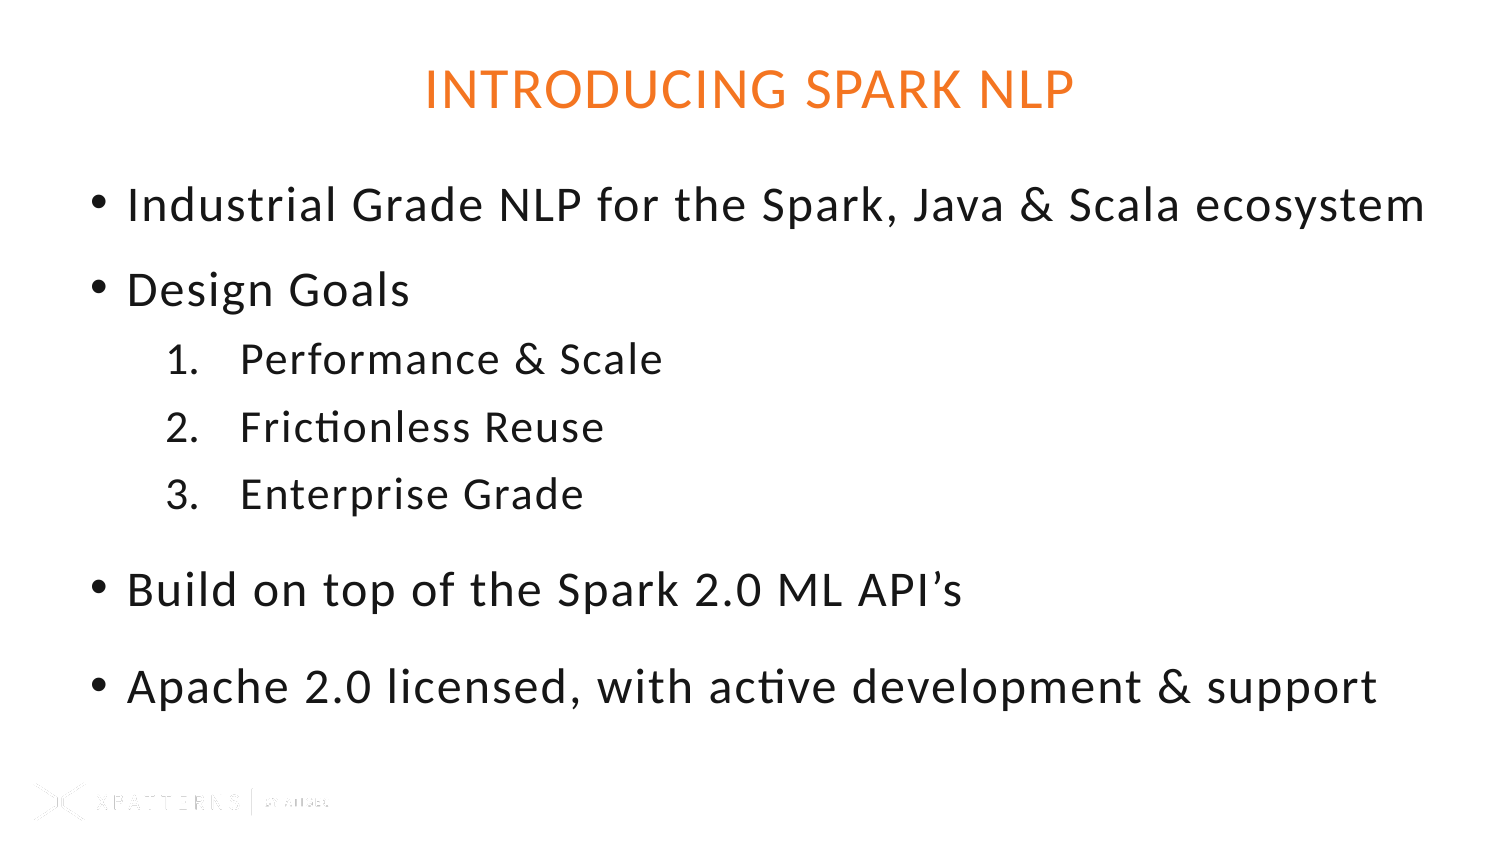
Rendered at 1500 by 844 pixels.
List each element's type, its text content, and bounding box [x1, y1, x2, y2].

list Industrial Grade NLP for the Spark, Java & Scala ecosystem Design Goals Performance & Scale Frictionless Reuse Enterprise Grade Build on top of the Spark 2.0 ML API’s Apache 2.0 licensed, with active development & support [75, 163, 1460, 830]
title Introducing spark nlp [75, 25, 1425, 154]
